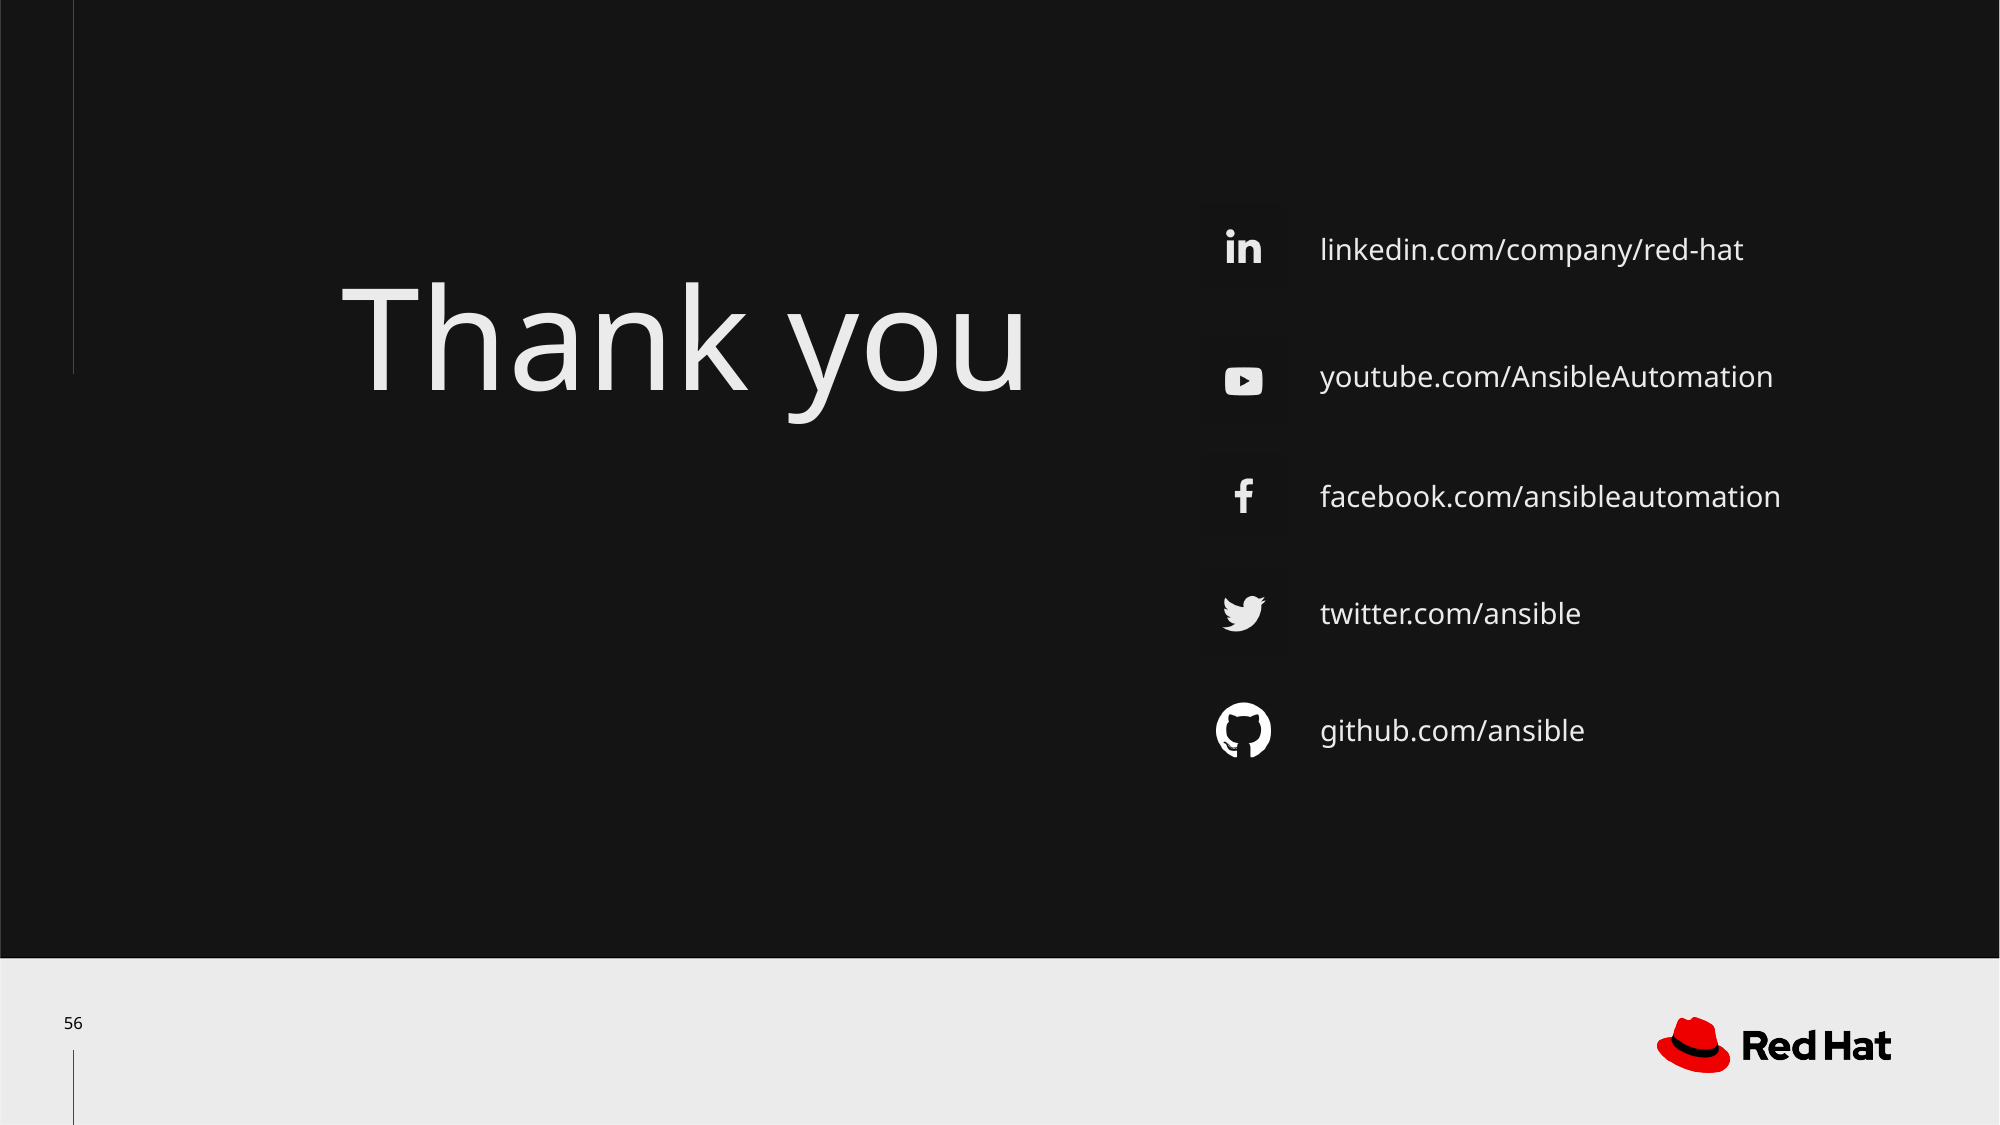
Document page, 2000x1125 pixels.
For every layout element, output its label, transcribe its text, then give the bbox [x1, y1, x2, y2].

slide_number ‹#› [13, 1012, 134, 1036]
picture [0, 0, 2000, 1125]
title Thank you [341, 93, 1147, 419]
